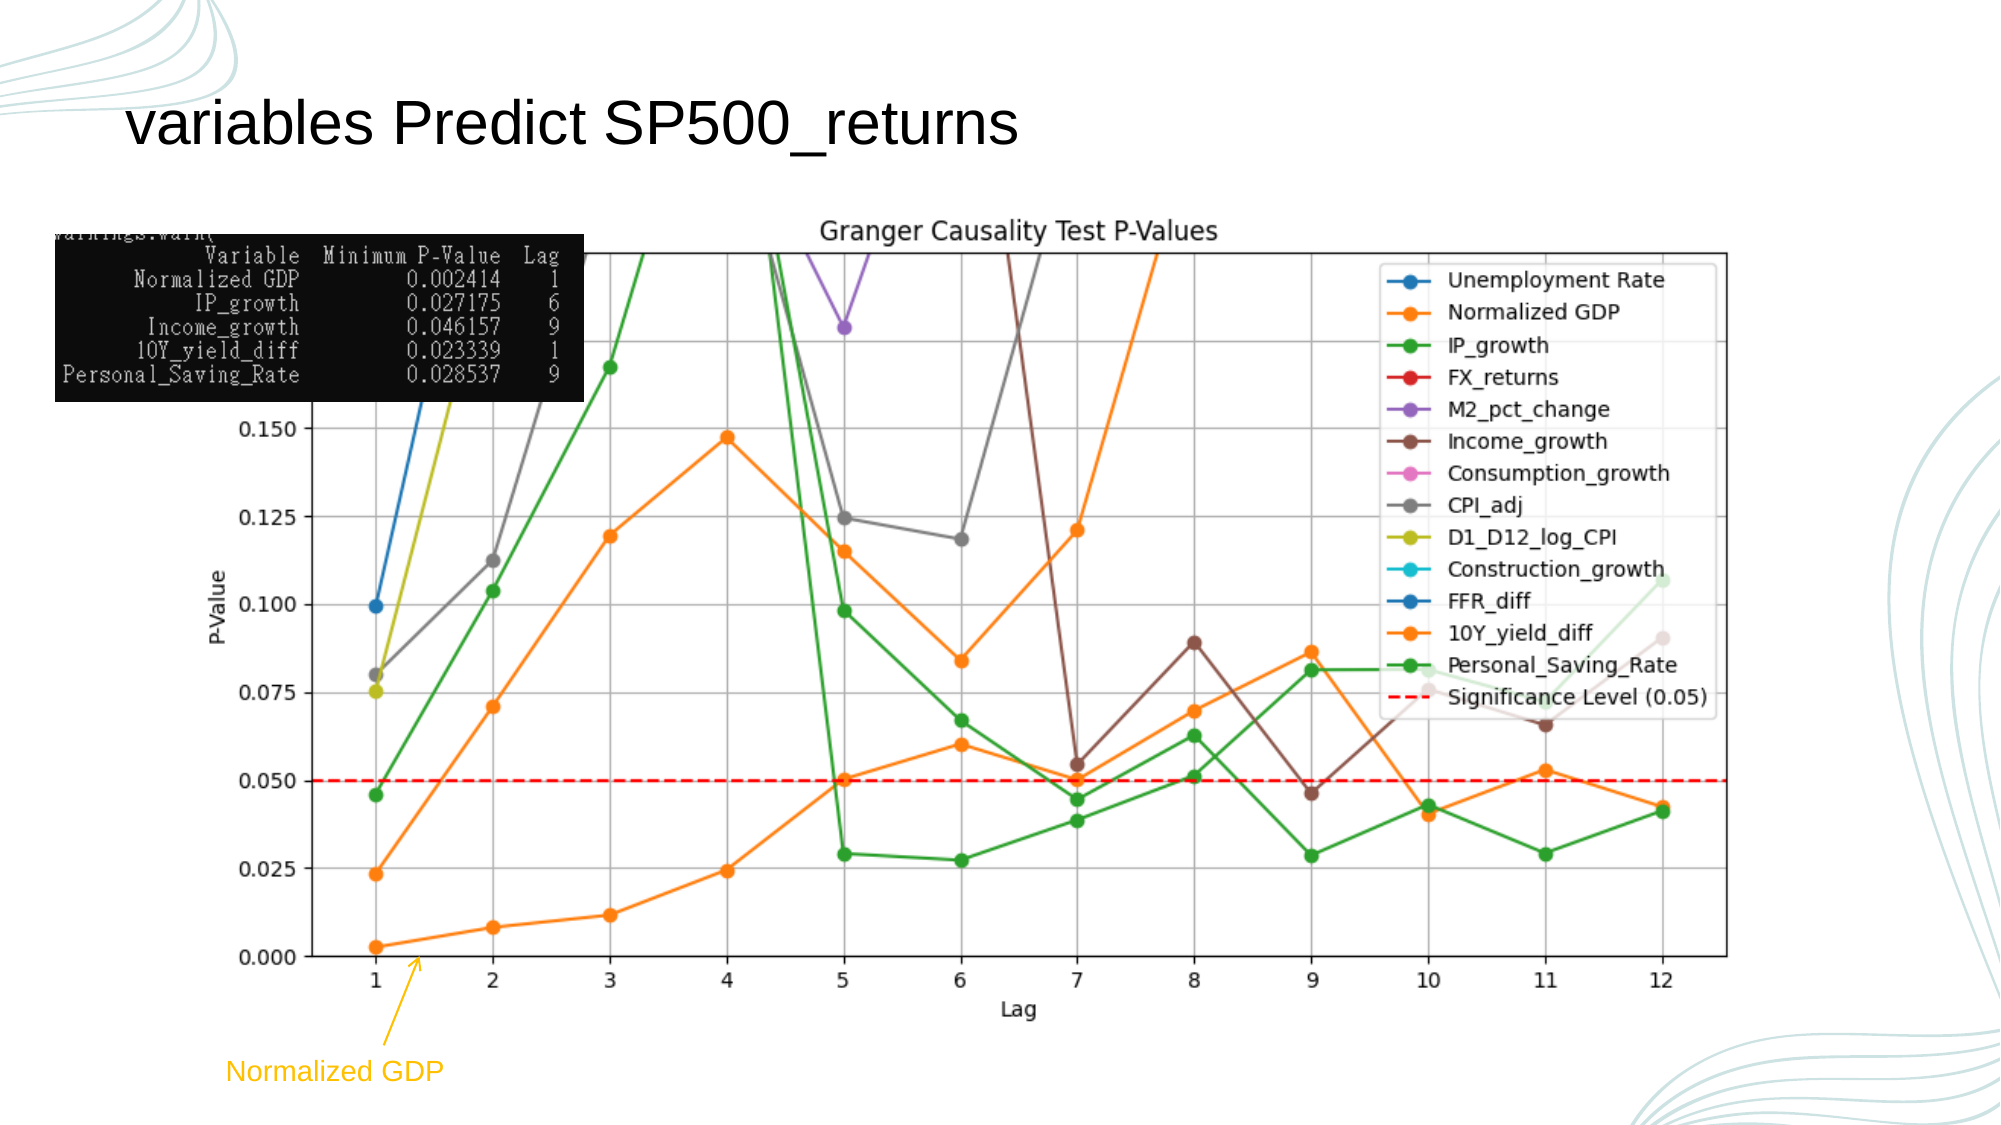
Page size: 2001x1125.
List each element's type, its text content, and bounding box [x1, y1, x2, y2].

text_box Normalized GDP [210, 1045, 878, 1096]
picture [55, 201, 1807, 1029]
text_box variables Predict SP500_returns [109, 70, 1891, 178]
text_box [383, 956, 420, 1046]
